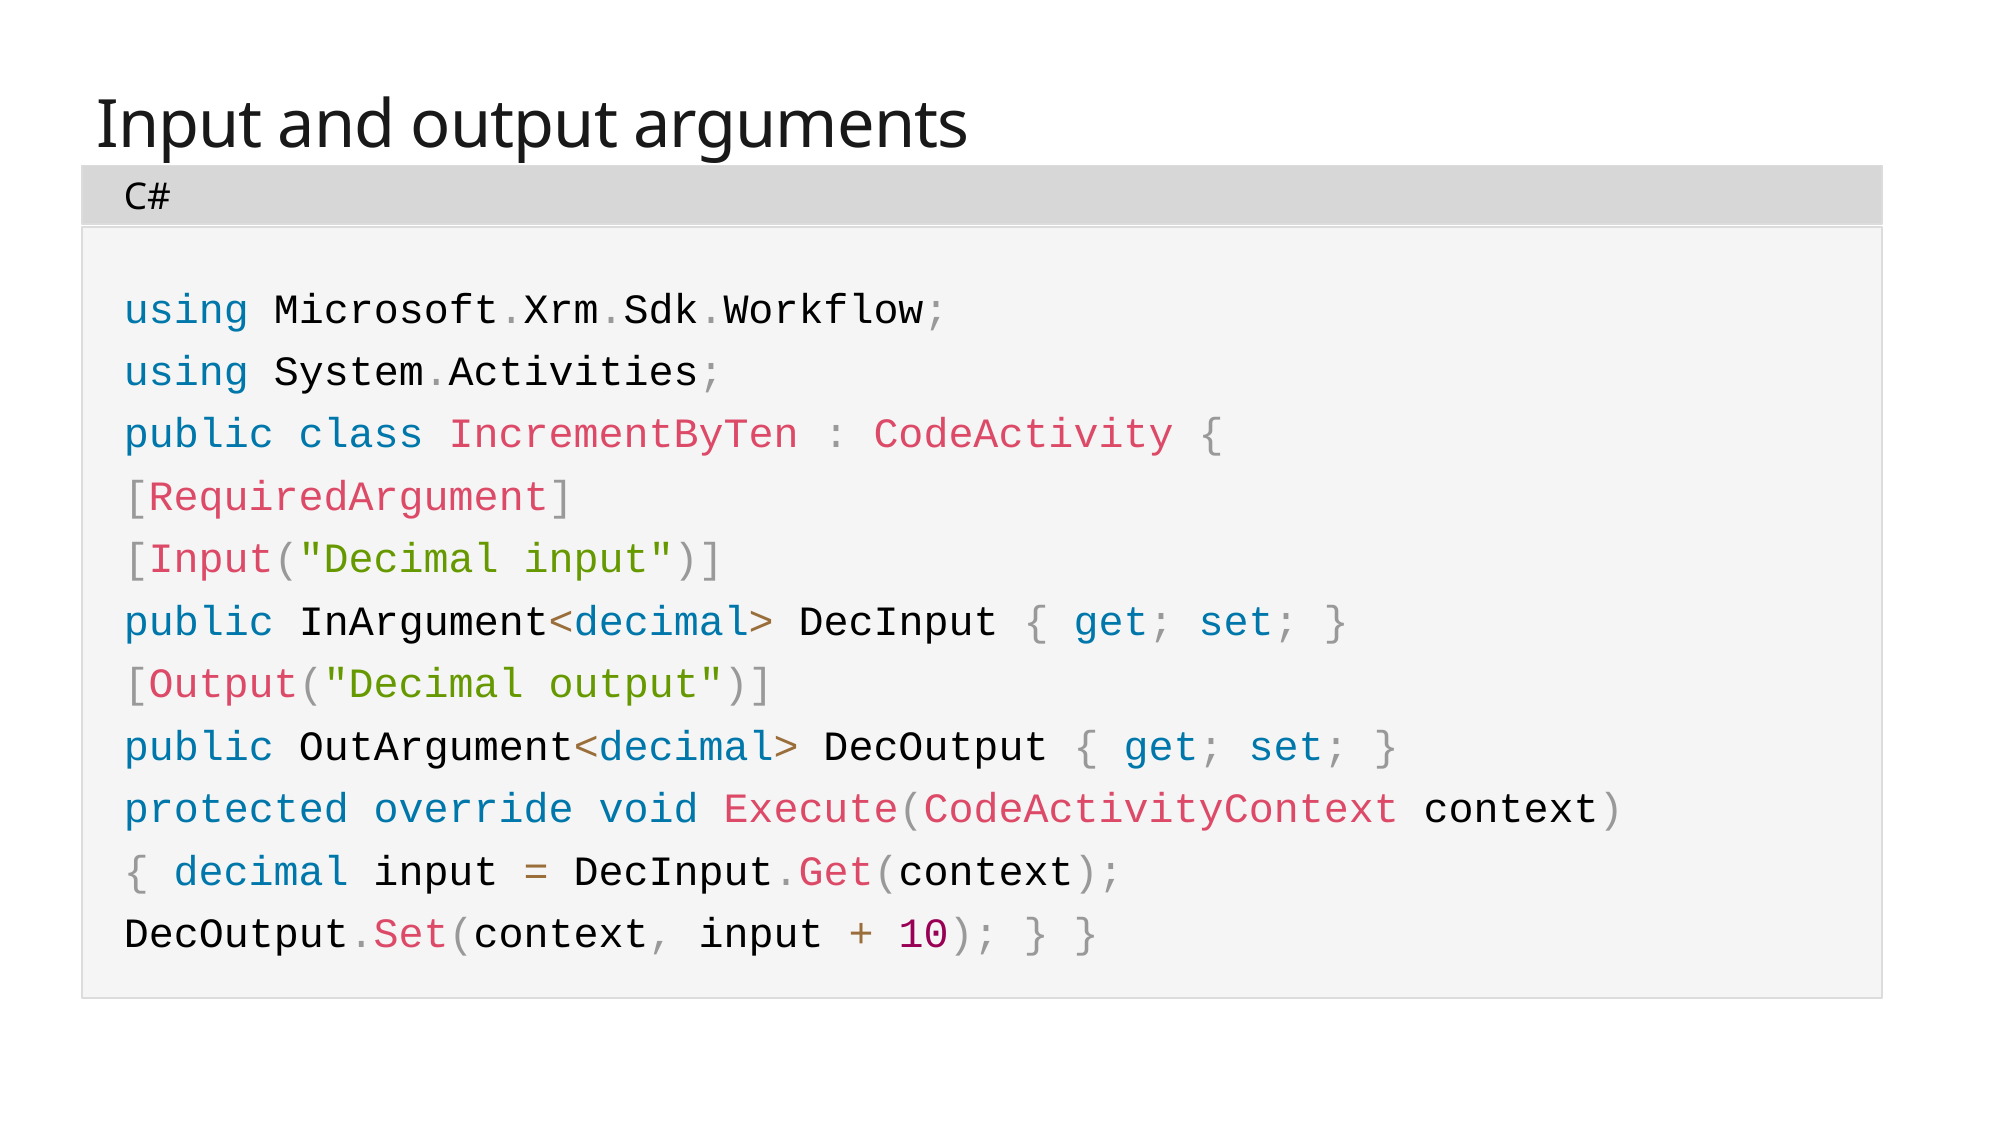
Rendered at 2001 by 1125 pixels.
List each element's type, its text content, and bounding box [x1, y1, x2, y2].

title Input and output arguments [96, 75, 1904, 165]
text_box C# [81, 165, 1883, 225]
text_box using Microsoft.Xrm.Sdk.Workflow; using System.Activities; public class IncrementByTen : CodeActivity { [RequiredArgument] [Input("Decimal input")] public InArgument<decimal> DecInput { get; set; } [Output("Decimal output")] public OutArgument<decimal> DecOutput { get; set; } protected override void Execute(CodeActivityContext context) { decimal input = DecInput.Get(context); DecOutput.Set(context, input + 10); } } [81, 226, 1883, 999]
